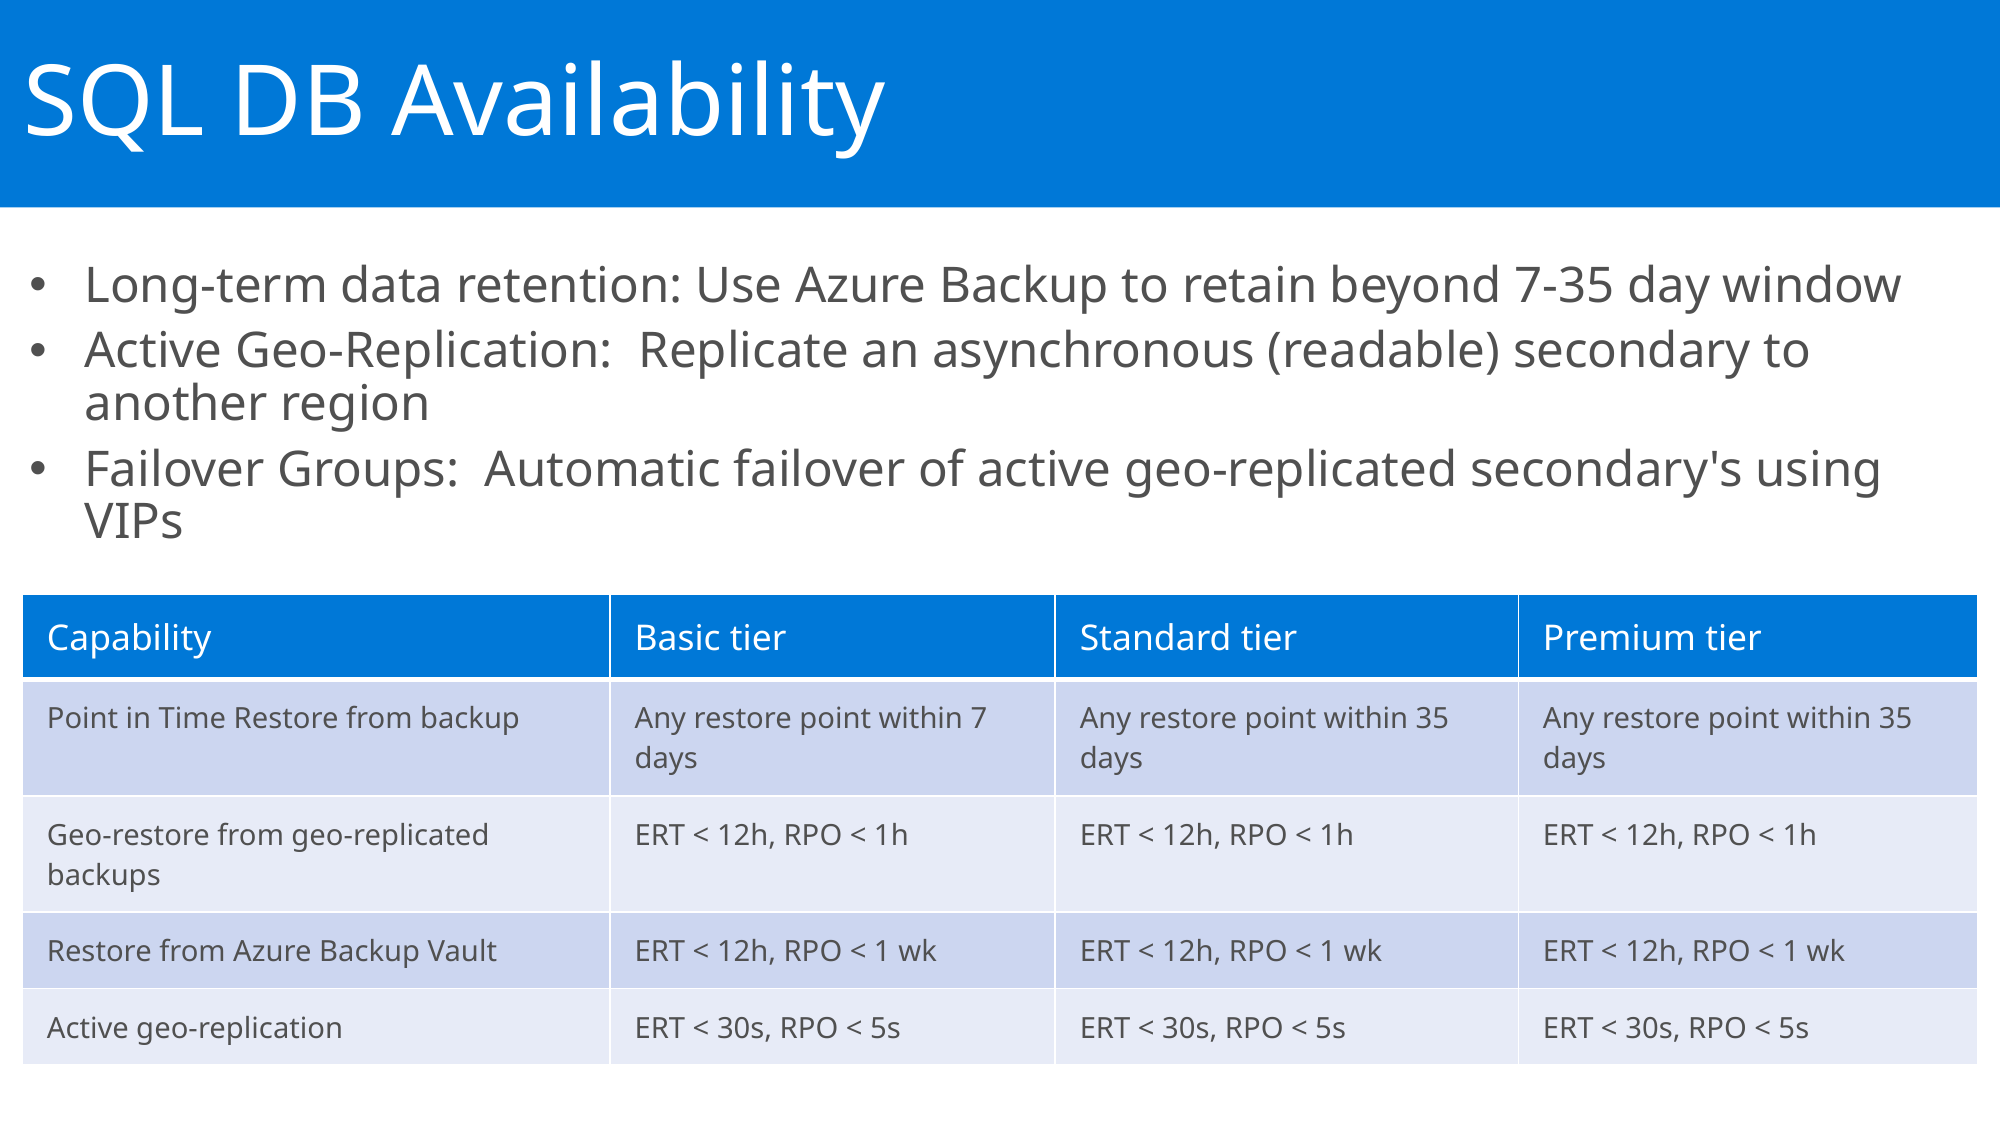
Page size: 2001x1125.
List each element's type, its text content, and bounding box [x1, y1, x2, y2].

text_box Long-term data retention: Use Azure Backup to retain beyond 7-35 day window Active Geo-Replication: Replicate an asynchronous (readable) secondary to another region Failover Groups: Automatic failover of active geo-replicated secondary's using VIPs [0, 236, 2000, 574]
table_cell ERT < 12h, RPO < 1 wk [1056, 913, 1518, 988]
table_header Capability [23, 595, 609, 677]
table_header Standard tier [1056, 595, 1518, 677]
table_cell Geo-restore from geo-replicated backups [23, 797, 609, 911]
table_cell ERT < 12h, RPO < 1h [1056, 797, 1518, 911]
table_cell Active geo-replication [23, 989, 609, 1064]
table_cell ERT < 12h, RPO < 1 wk [611, 913, 1054, 988]
table_cell Any restore point within 35 days [1056, 682, 1518, 795]
table_cell ERT < 30s, RPO < 5s [1056, 989, 1518, 1064]
table_cell Point in Time Restore from backup [23, 682, 609, 795]
table_cell Restore from Azure Backup Vault [23, 913, 609, 988]
table_cell ERT < 12h, RPO < 1h [611, 797, 1054, 911]
table_cell Any restore point within 35 days [1519, 682, 1977, 795]
table_cell ERT < 30s, RPO < 5s [611, 989, 1054, 1064]
table_cell Any restore point within 7 days [611, 682, 1054, 795]
text_box SQL DB Availability [0, 0, 2000, 208]
table_cell ERT < 30s, RPO < 5s [1519, 989, 1977, 1064]
table_cell ERT < 12h, RPO < 1 wk [1519, 913, 1977, 988]
table_header Basic tier [611, 595, 1054, 677]
table_header Premium tier [1519, 595, 1977, 677]
table_cell ERT < 12h, RPO < 1h [1519, 797, 1977, 911]
